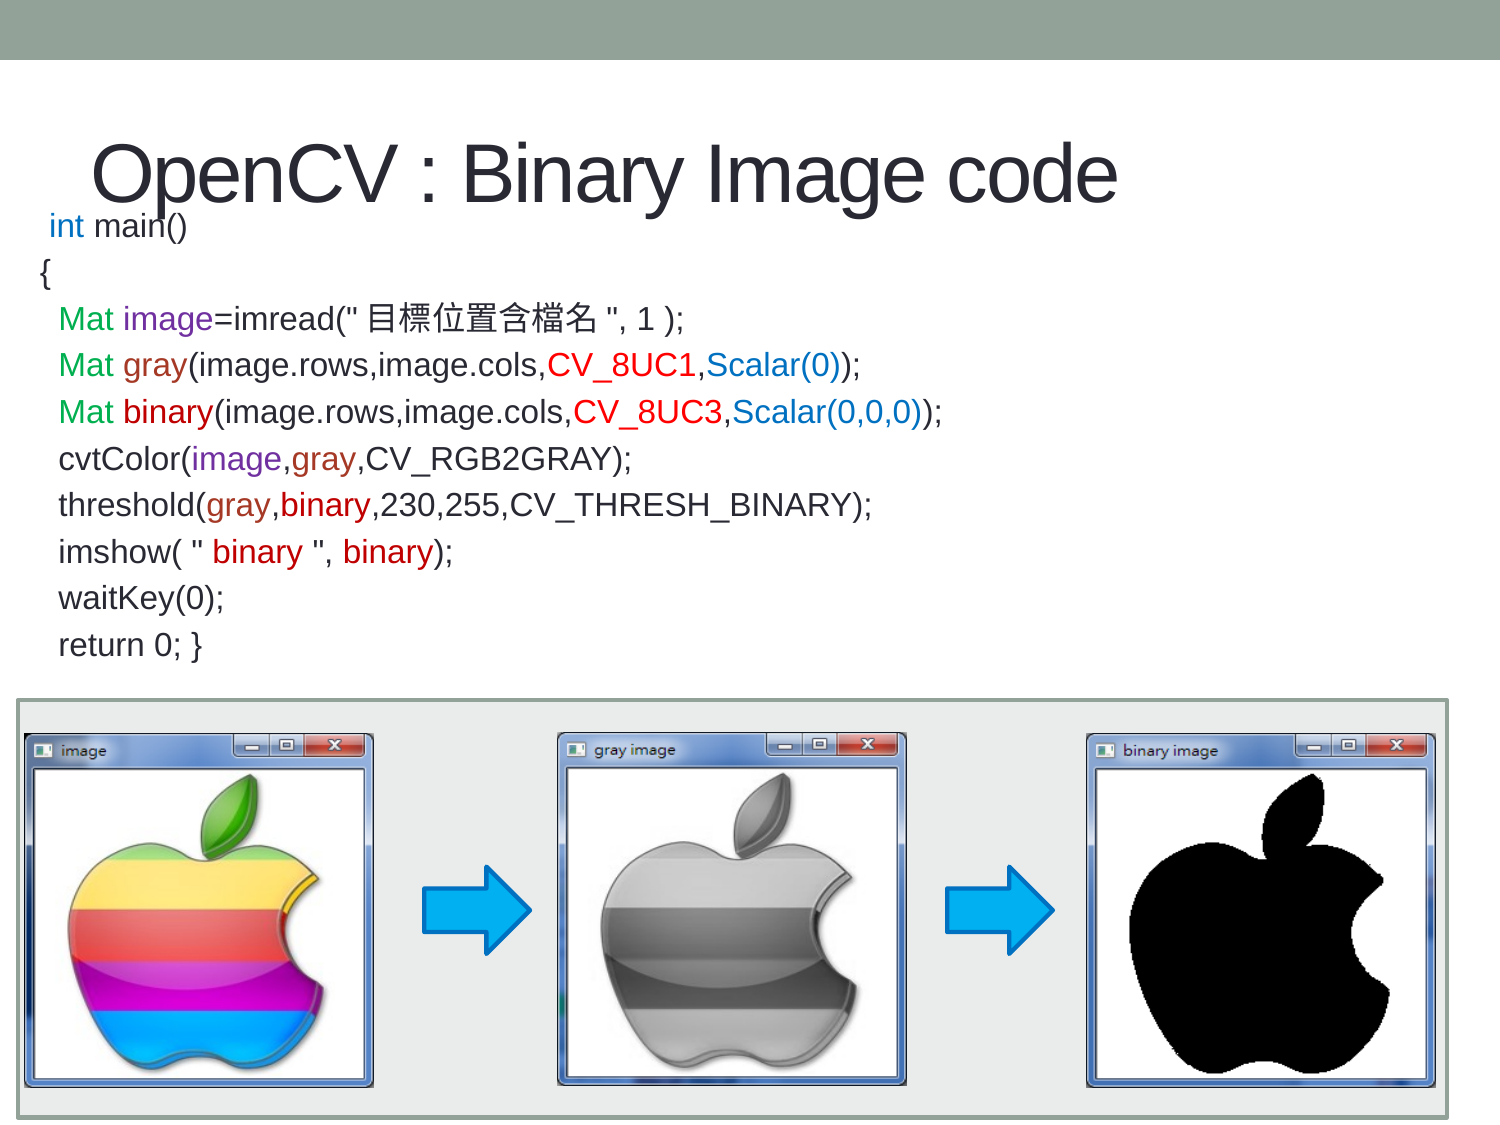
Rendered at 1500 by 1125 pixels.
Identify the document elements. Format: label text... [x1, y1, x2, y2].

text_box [17, 700, 1448, 1118]
title OpenCV : Binary Image code [75, 87, 1425, 250]
list int main() { Mat image=imread("目標位置含檔名", 1 ); Mat gray(image.rows,image.cols,CV_8UC1,Scalar(0)); Mat binary(image.rows,image.cols,CV_8UC3,Scalar(0,0,0)); cvtColor(image,gray,CV_RGB2GRAY); threshold(gray,binary,230,255,CV_THRESH_BINARY); imshow( " binary ", binary); waitKey(0); return 0; } [24, 196, 1425, 555]
